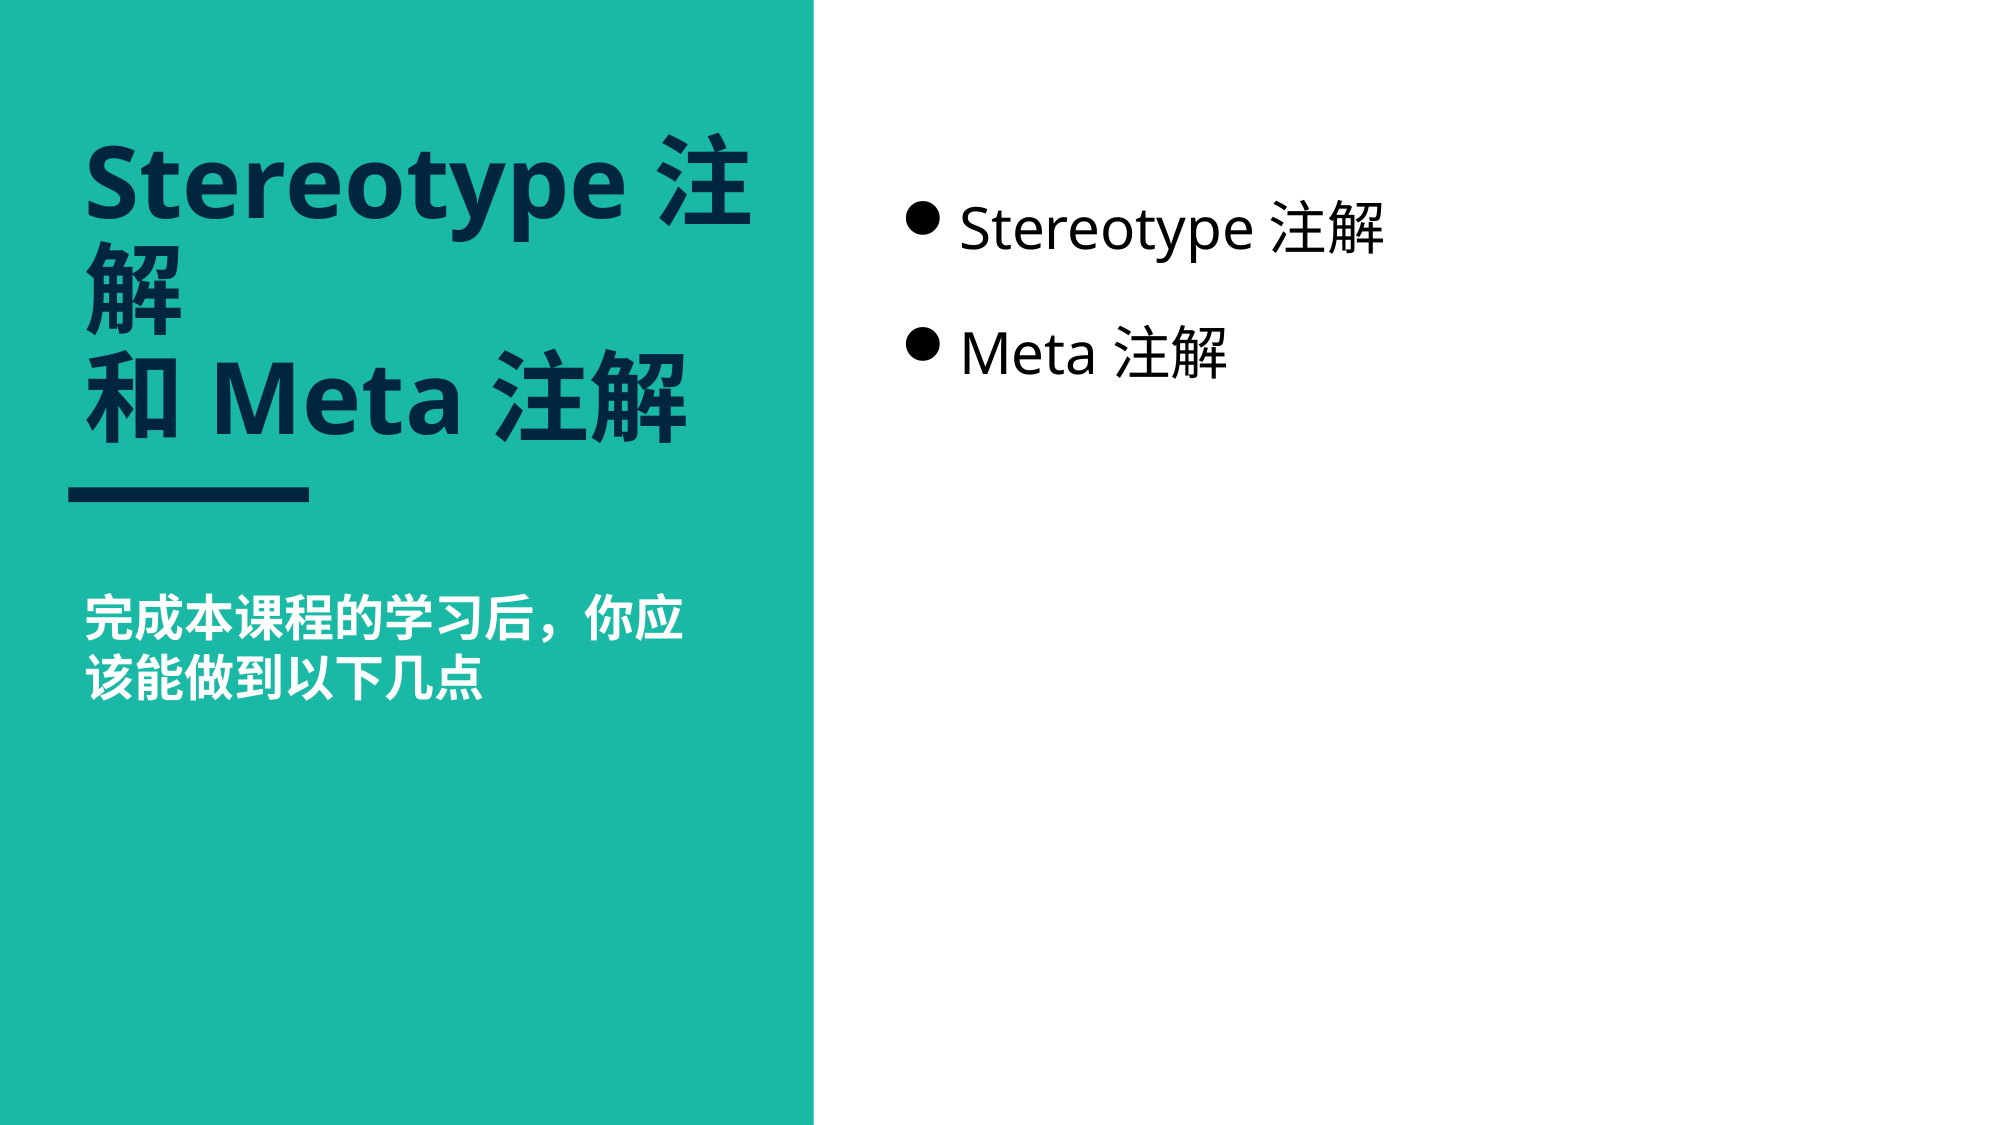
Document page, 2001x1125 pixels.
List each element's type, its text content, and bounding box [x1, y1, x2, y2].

text_box 完成本课程的学习后，你应该能做到以下几点 [69, 561, 745, 731]
list Stereotype注解 Meta注解 [885, 148, 1942, 1007]
title Stereotype注解 和Meta注解 [69, 237, 865, 464]
